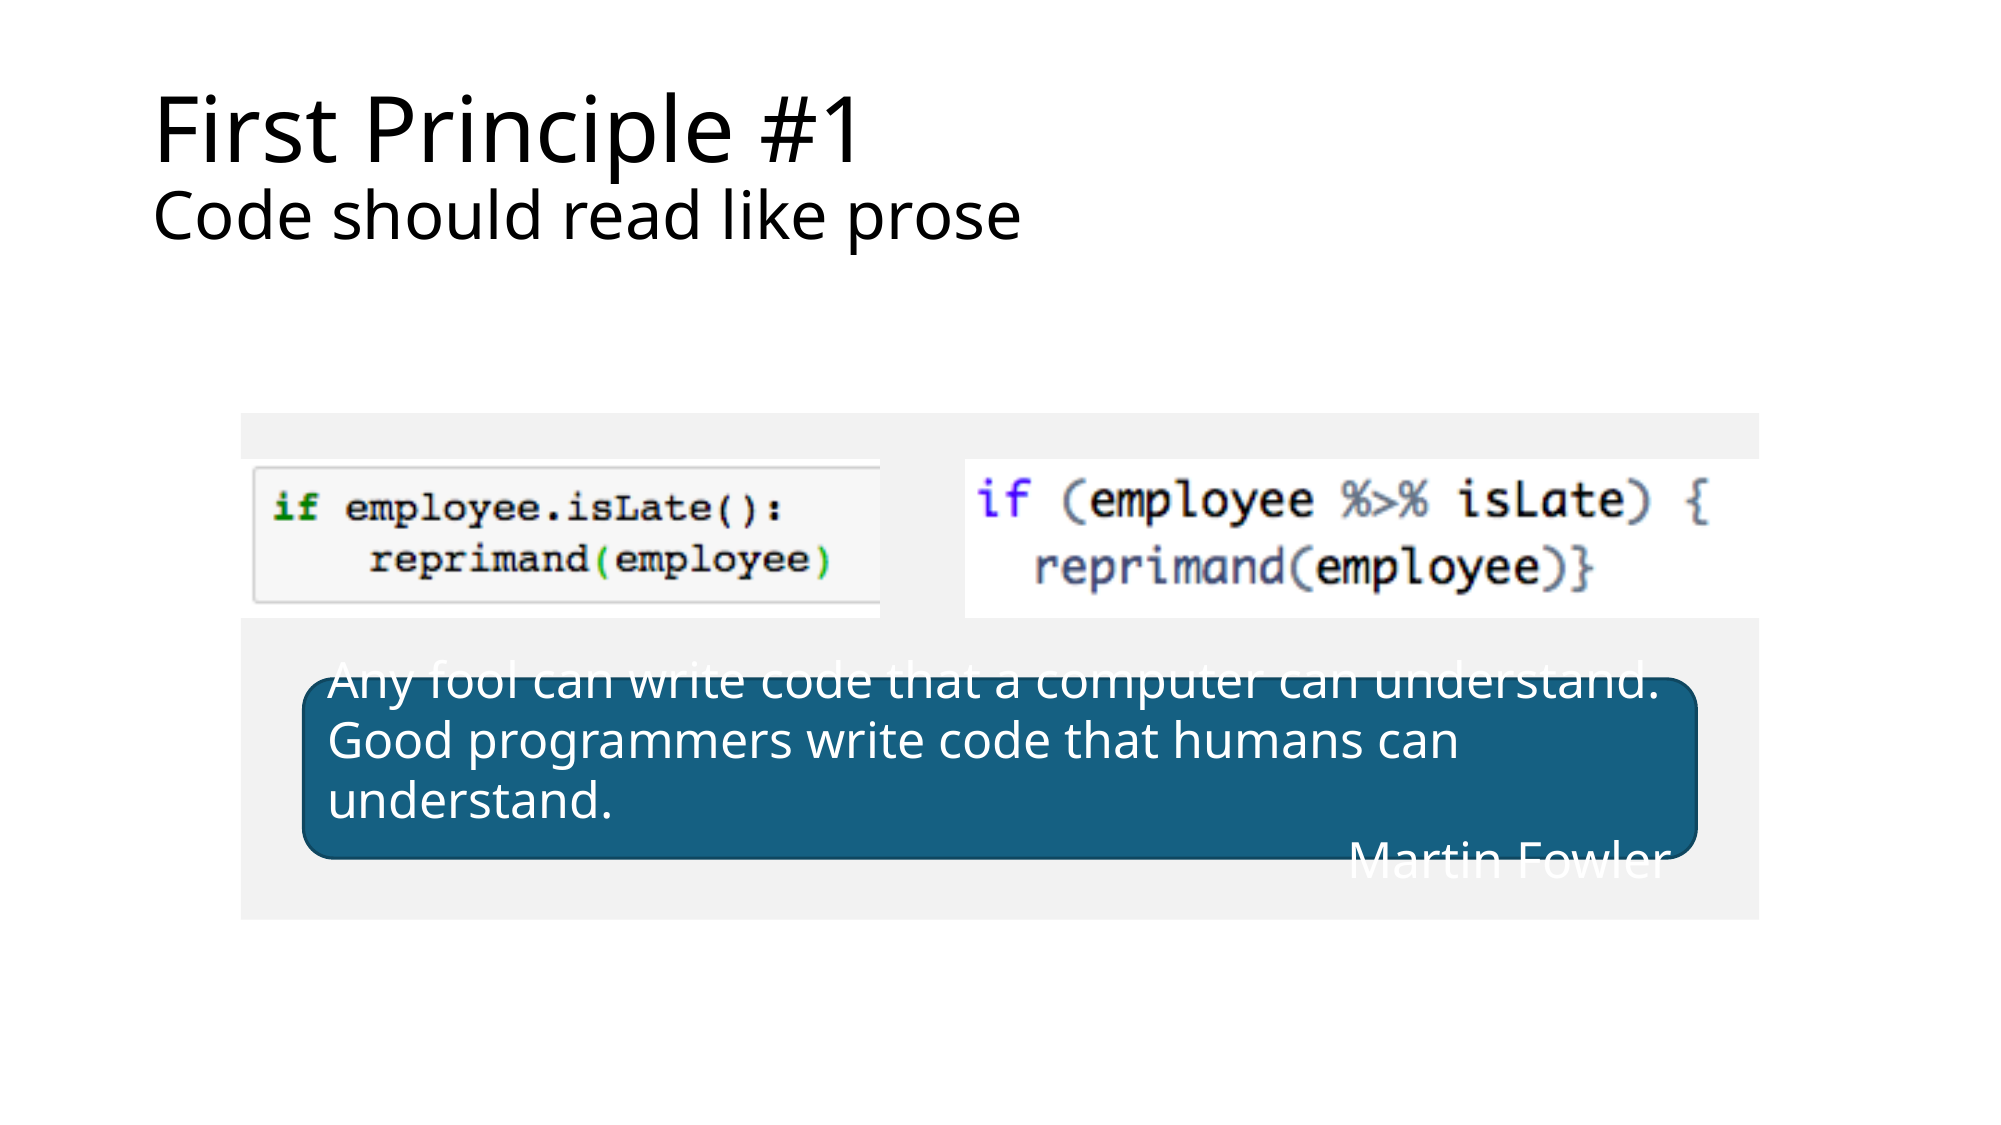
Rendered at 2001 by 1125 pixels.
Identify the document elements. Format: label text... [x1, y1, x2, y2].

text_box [240, 412, 1760, 921]
title First Principle #1 Code should read like prose [137, 59, 1863, 278]
